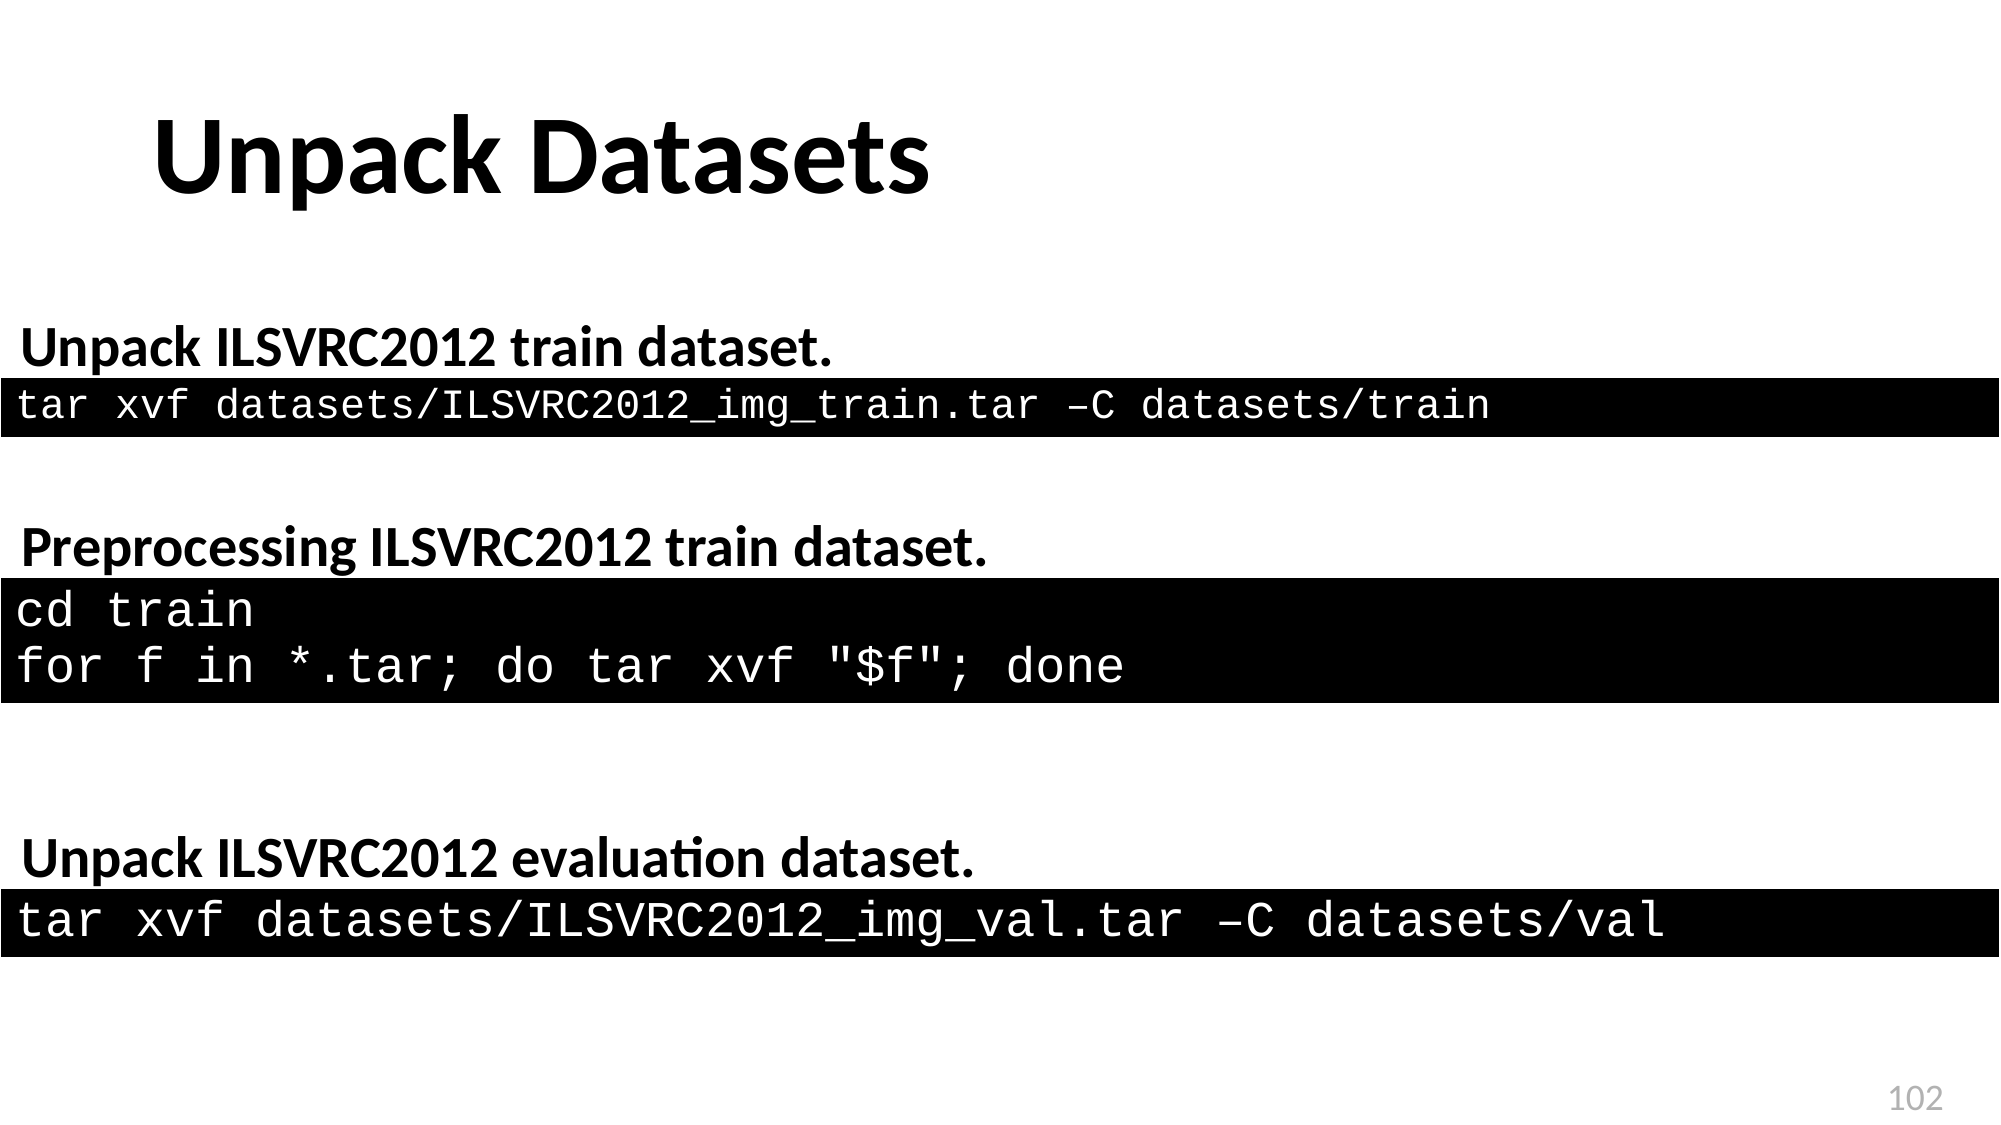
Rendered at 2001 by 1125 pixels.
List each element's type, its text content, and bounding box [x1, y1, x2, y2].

table_header cd train for f in *.tar; do tar xvf "$f"; done [1, 578, 1999, 703]
text_box Unpack ILSVRC2012 evaluation dataset. [6, 812, 992, 897]
table_header tar xvf datasets/ILSVRC2012_img_train.tar –C datasets/train [1, 378, 1999, 437]
slide_number 102 [1508, 1065, 1959, 1125]
table_header tar xvf datasets/ILSVRC2012_img_val.tar –C datasets/val [1, 889, 1999, 957]
text_box Preprocessing ILSVRC2012 train dataset. [6, 501, 1005, 586]
title Unpack Datasets [137, 48, 1863, 266]
text_box Unpack ILSVRC2012 train dataset. [5, 300, 850, 386]
